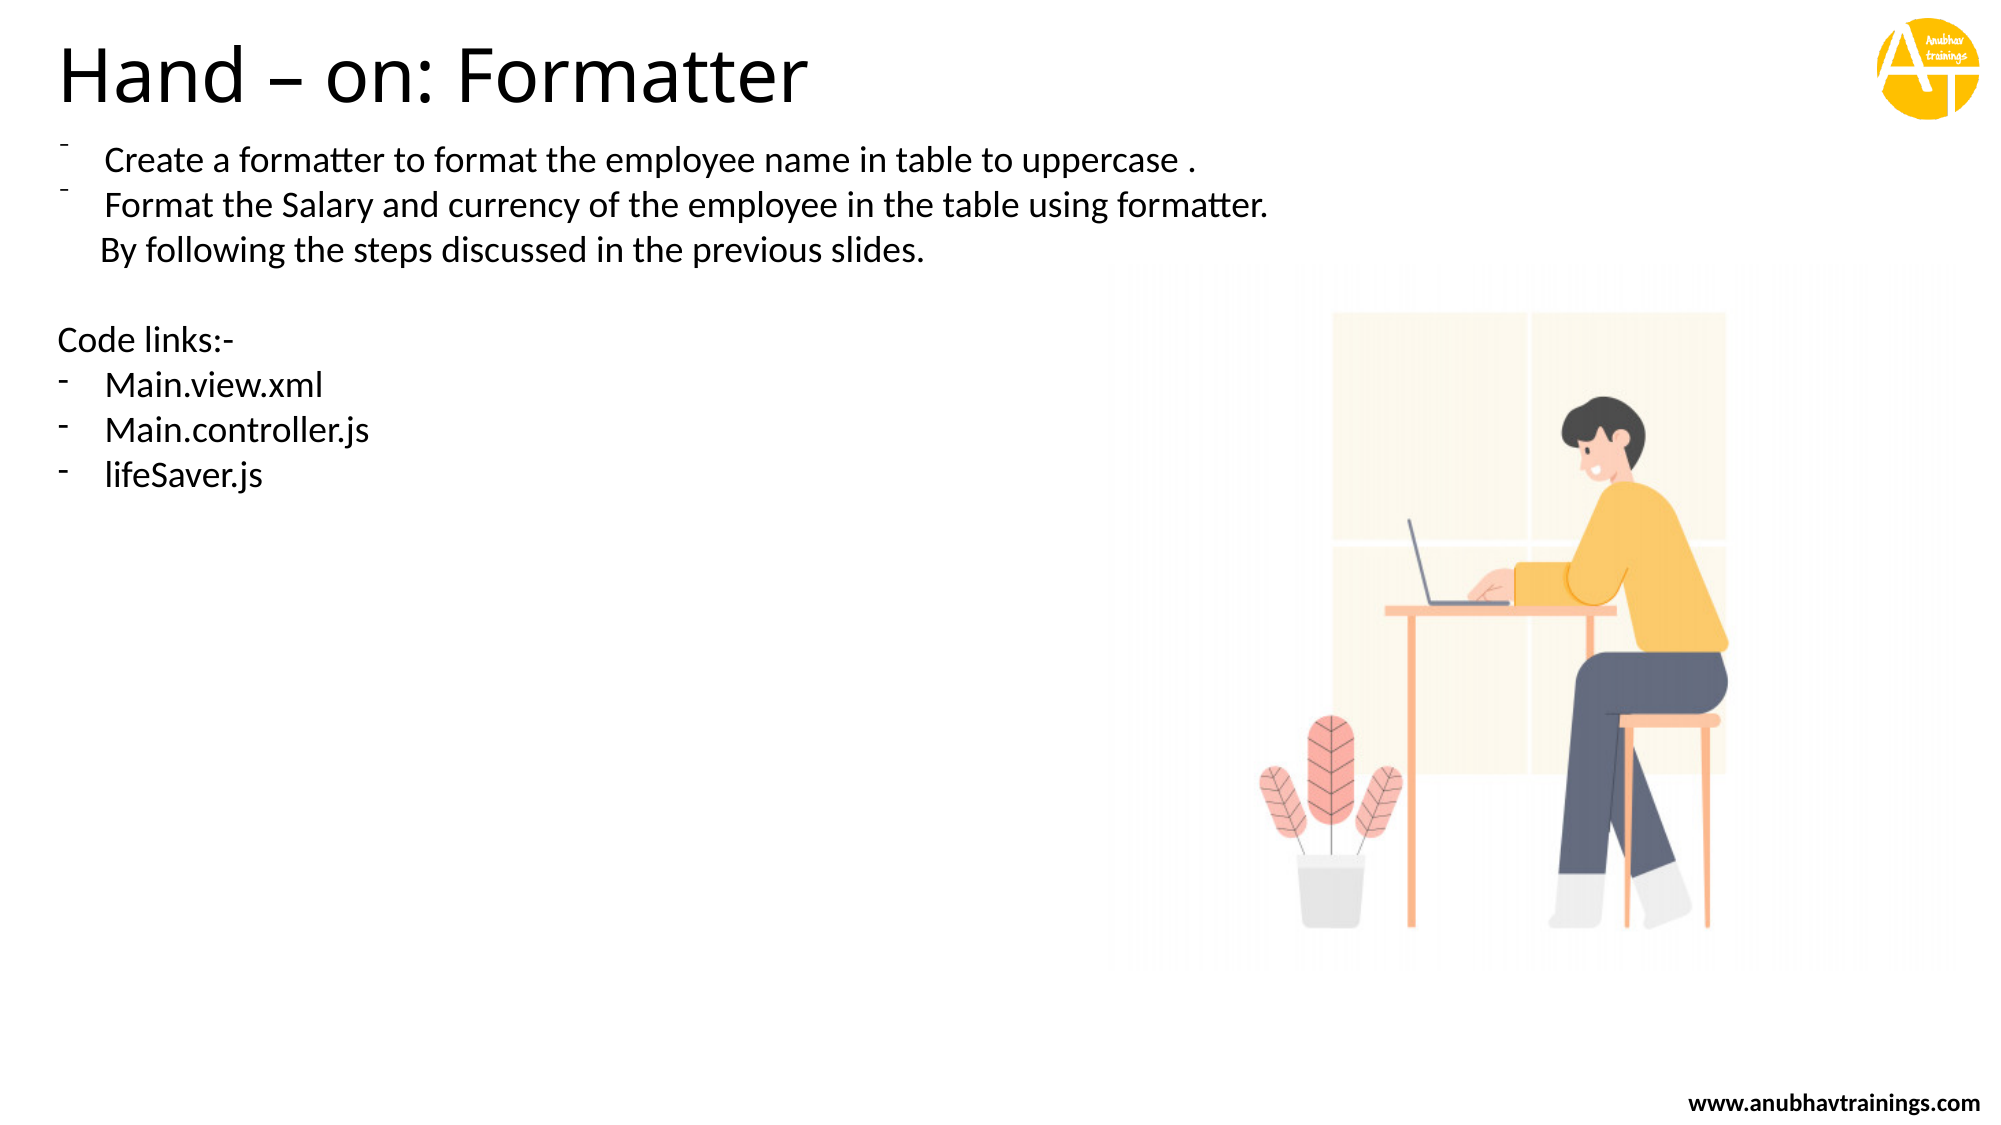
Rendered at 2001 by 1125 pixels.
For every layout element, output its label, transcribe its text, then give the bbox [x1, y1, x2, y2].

picture [1101, 264, 1958, 971]
text_box Hand – on: Formatter [42, 30, 1319, 127]
footer www.anubhavtrainings.com [1669, 1089, 2000, 1114]
picture [1866, 11, 1985, 128]
text_box Create a formatter to format the employee name in table to uppercase . Format the Salary and currency of the employee in the table using formatter. By following the steps discussed in the previous slides. Code links:- Main.view.xml Main.controller.js lifeSaver.js [42, 127, 1874, 503]
